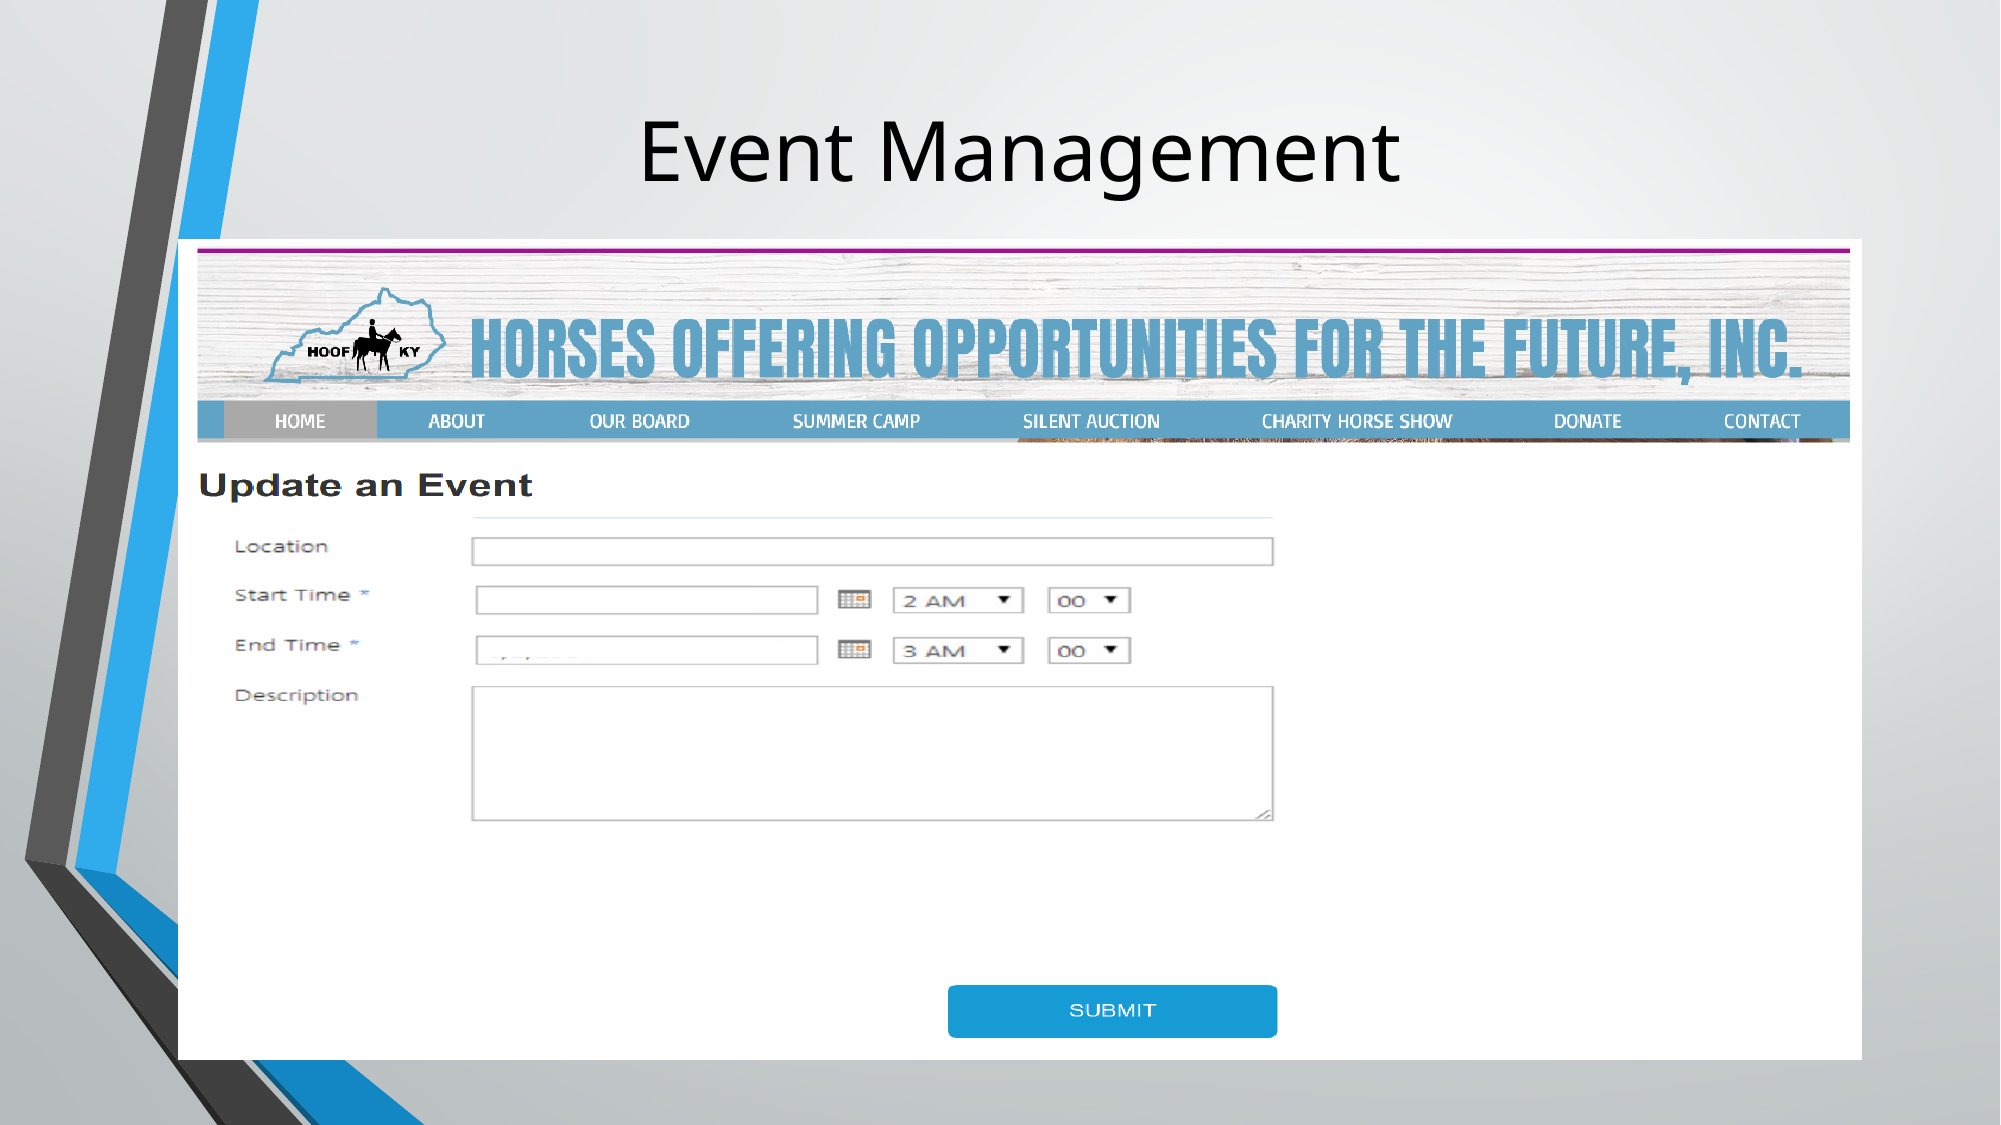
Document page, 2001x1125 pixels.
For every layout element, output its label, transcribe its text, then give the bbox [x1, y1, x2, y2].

picture [178, 239, 1863, 1060]
title Event Management [198, 4, 1842, 239]
